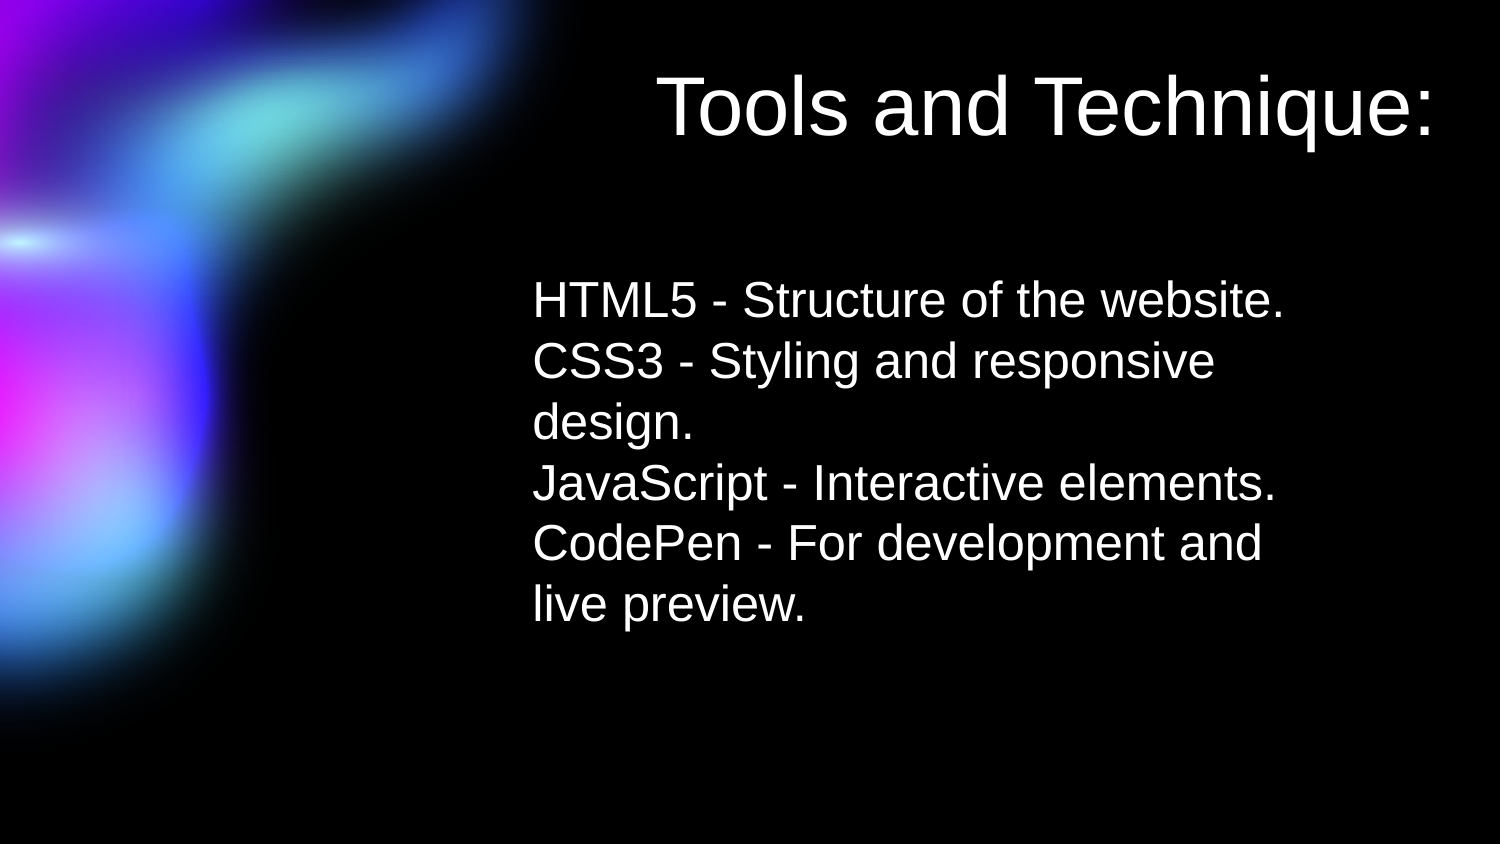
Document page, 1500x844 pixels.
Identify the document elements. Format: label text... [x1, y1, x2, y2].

picture [0, 0, 1491, 844]
text_box HTML5 - Structure of the website. CSS3 - Styling and responsive design. JavaScript - Interactive elements. CodePen - For development and live preview. [517, 252, 1351, 652]
title Tools and Technique: [275, 36, 1452, 259]
